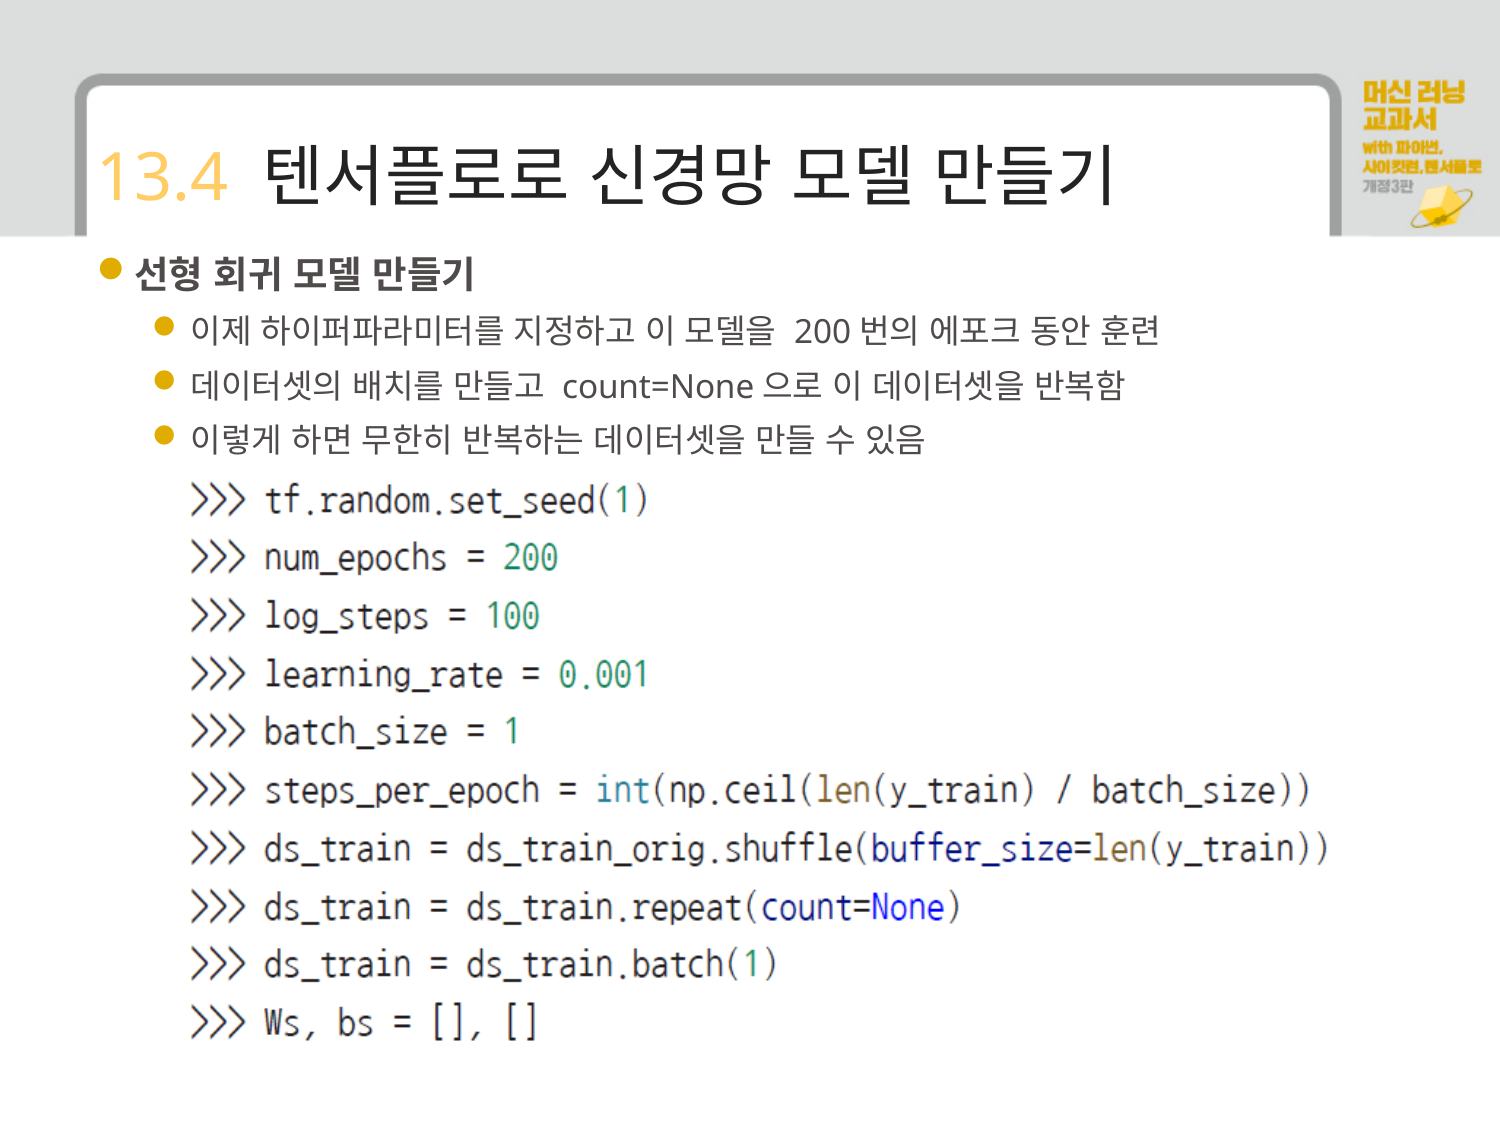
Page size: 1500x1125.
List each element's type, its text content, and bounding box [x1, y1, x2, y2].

title 13.4 텐서플로로 신경망 모델 만들기 [81, 90, 1412, 222]
picture [0, 0, 1500, 1125]
list 선형 회귀 모델 만들기 이제 하이퍼파라미터를 지정하고 이 모델을 200번의 에포크 동안 훈련 데이터셋의 배치를 만들고 count=None으로 이 데이터셋을 반복함 이렇게 하면 무한히 반복하는 데이터셋을 만들 수 있음 [81, 239, 1412, 1054]
